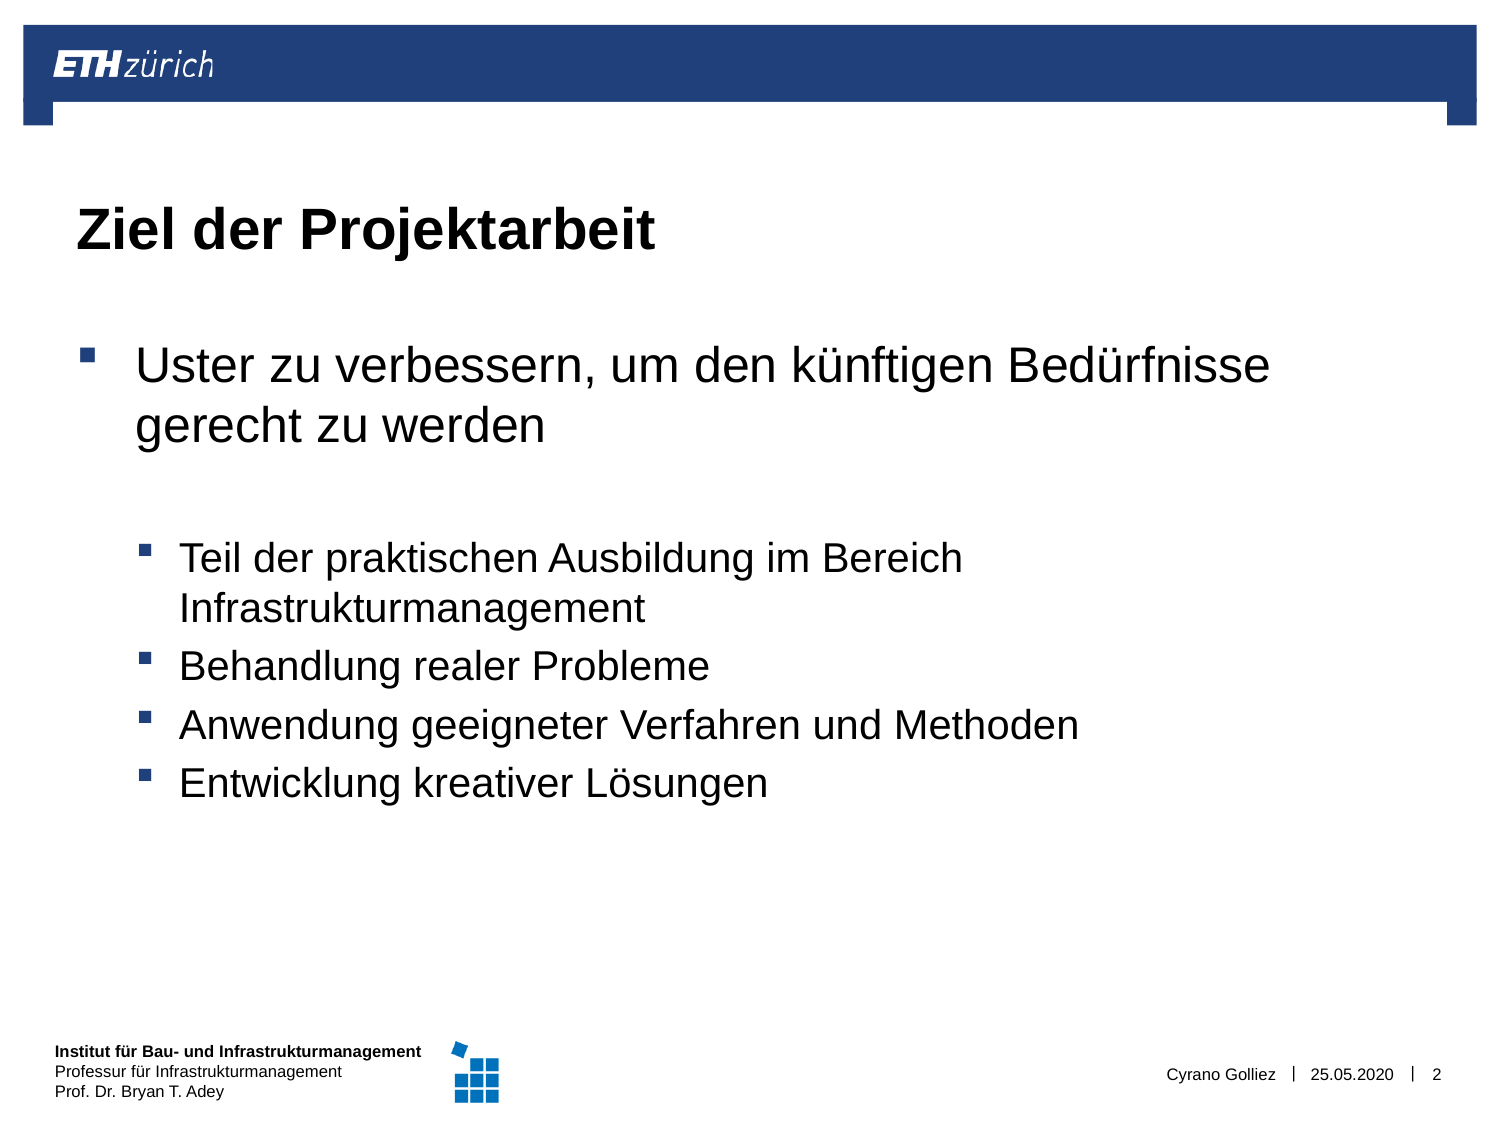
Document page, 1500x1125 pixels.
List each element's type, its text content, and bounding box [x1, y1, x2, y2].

slide_number 2 [1415, 1034, 1459, 1112]
footer Cyrano Golliez [750, 1034, 1277, 1112]
list Uster zu verbessern, um den künftigen Bedürfnisse gerecht zu werden Teil der praktischen Ausbildung im Bereich Infrastrukturmanagement Behandlung realer Probleme Anwendung geeigneter Verfahren und Methoden Entwicklung kreativer Lösungen [53, 332, 1447, 1023]
picture [451, 1041, 499, 1103]
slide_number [1302, 1034, 1403, 1112]
title Ziel der Projektarbeit [53, 101, 1447, 262]
